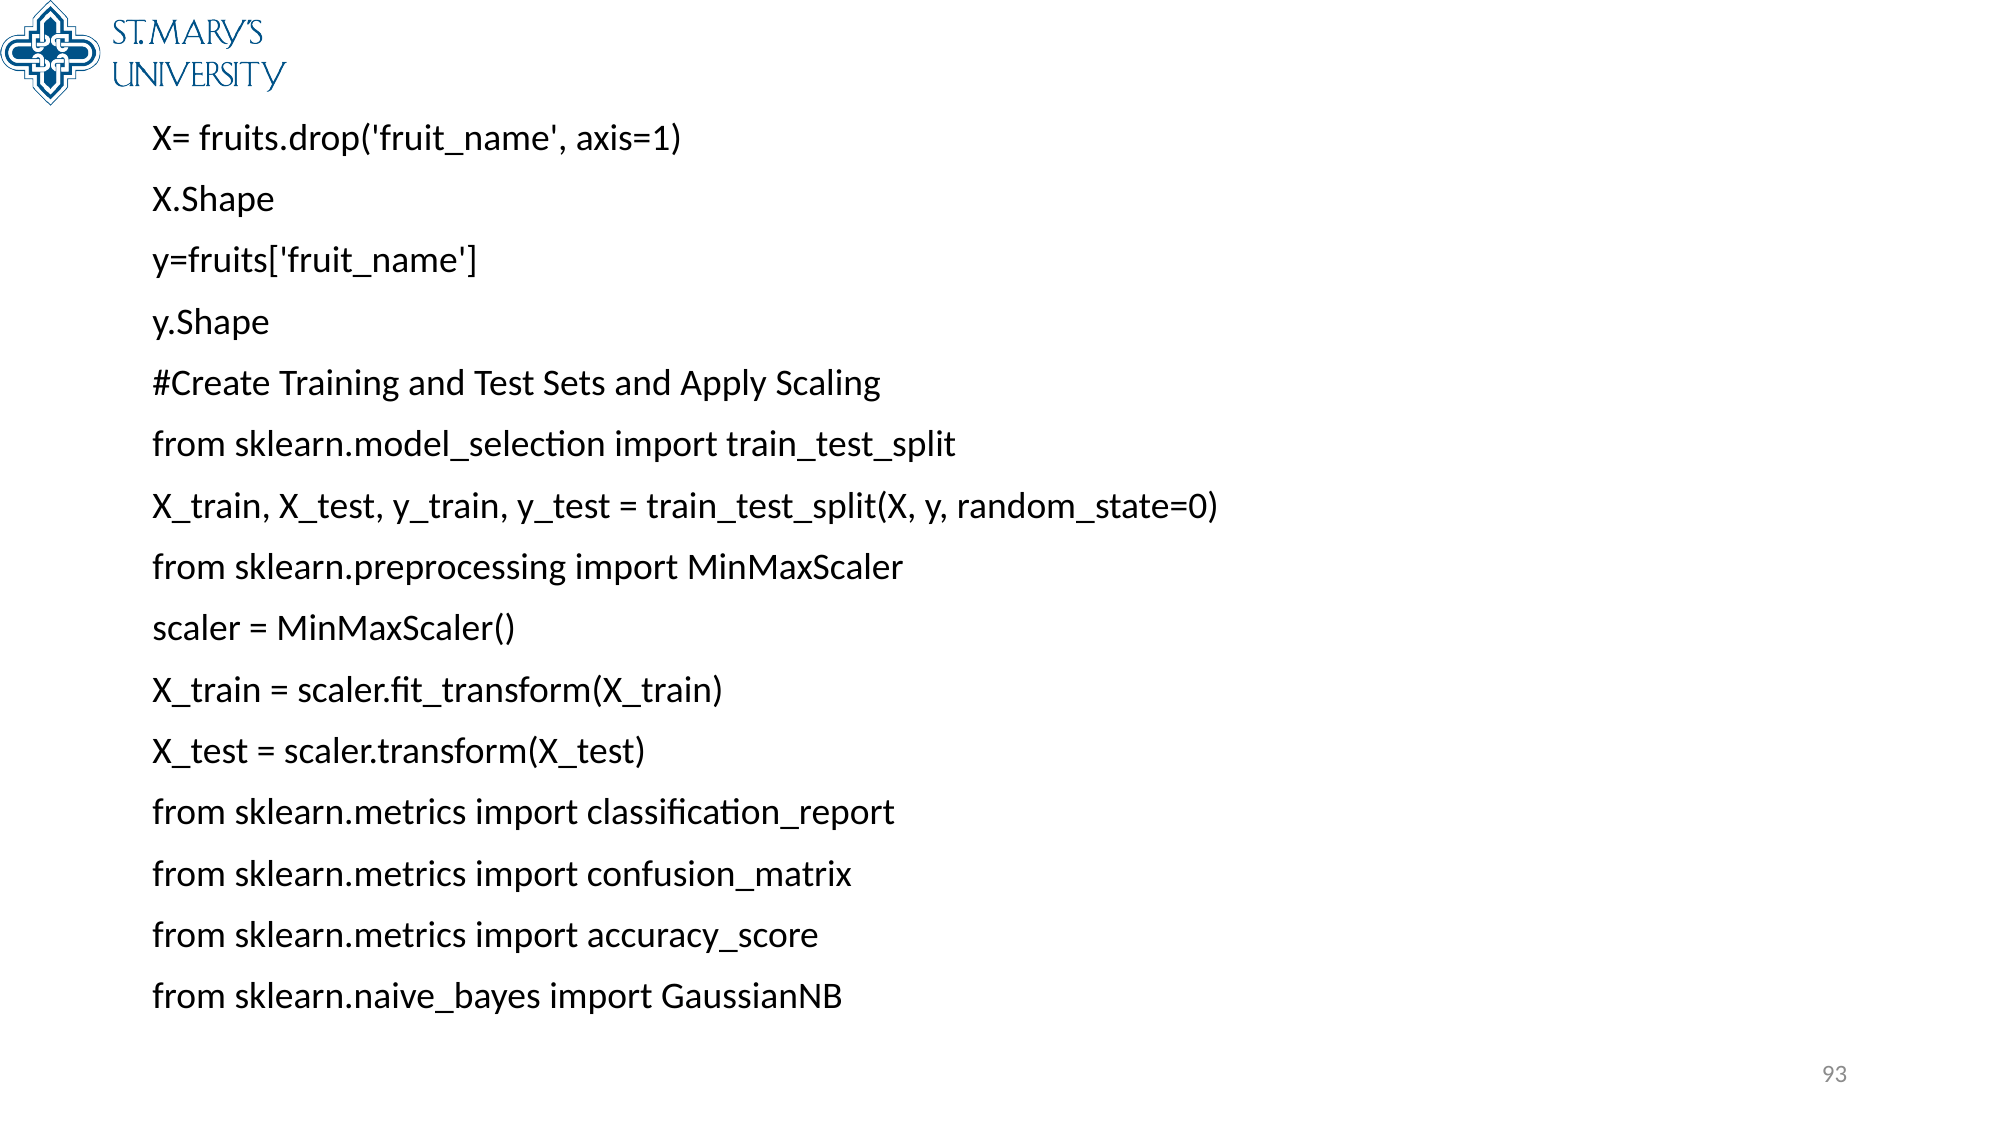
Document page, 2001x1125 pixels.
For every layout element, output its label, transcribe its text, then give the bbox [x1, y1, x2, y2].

picture [0, 0, 287, 106]
slide_number 93 [1412, 1042, 1863, 1103]
list X= fruits.drop('fruit_name', axis=1) X.Shape y=fruits['fruit_name'] y.Shape #Create Training and Test Sets and Apply Scaling from sklearn.model_selection import train_test_split X_train, X_test, y_train, y_test = train_test_split(X, y, random_state=0) from sklearn.preprocessing import MinMaxScaler scaler = MinMaxScaler() X_train = scaler.fit_transform(X_train) X_test = scaler.transform(X_test) from sklearn.metrics import classification_report from sklearn.metrics import confusion_matrix from sklearn.metrics import accuracy_score from sklearn.naive_bayes import GaussianNB [137, 110, 1863, 1125]
